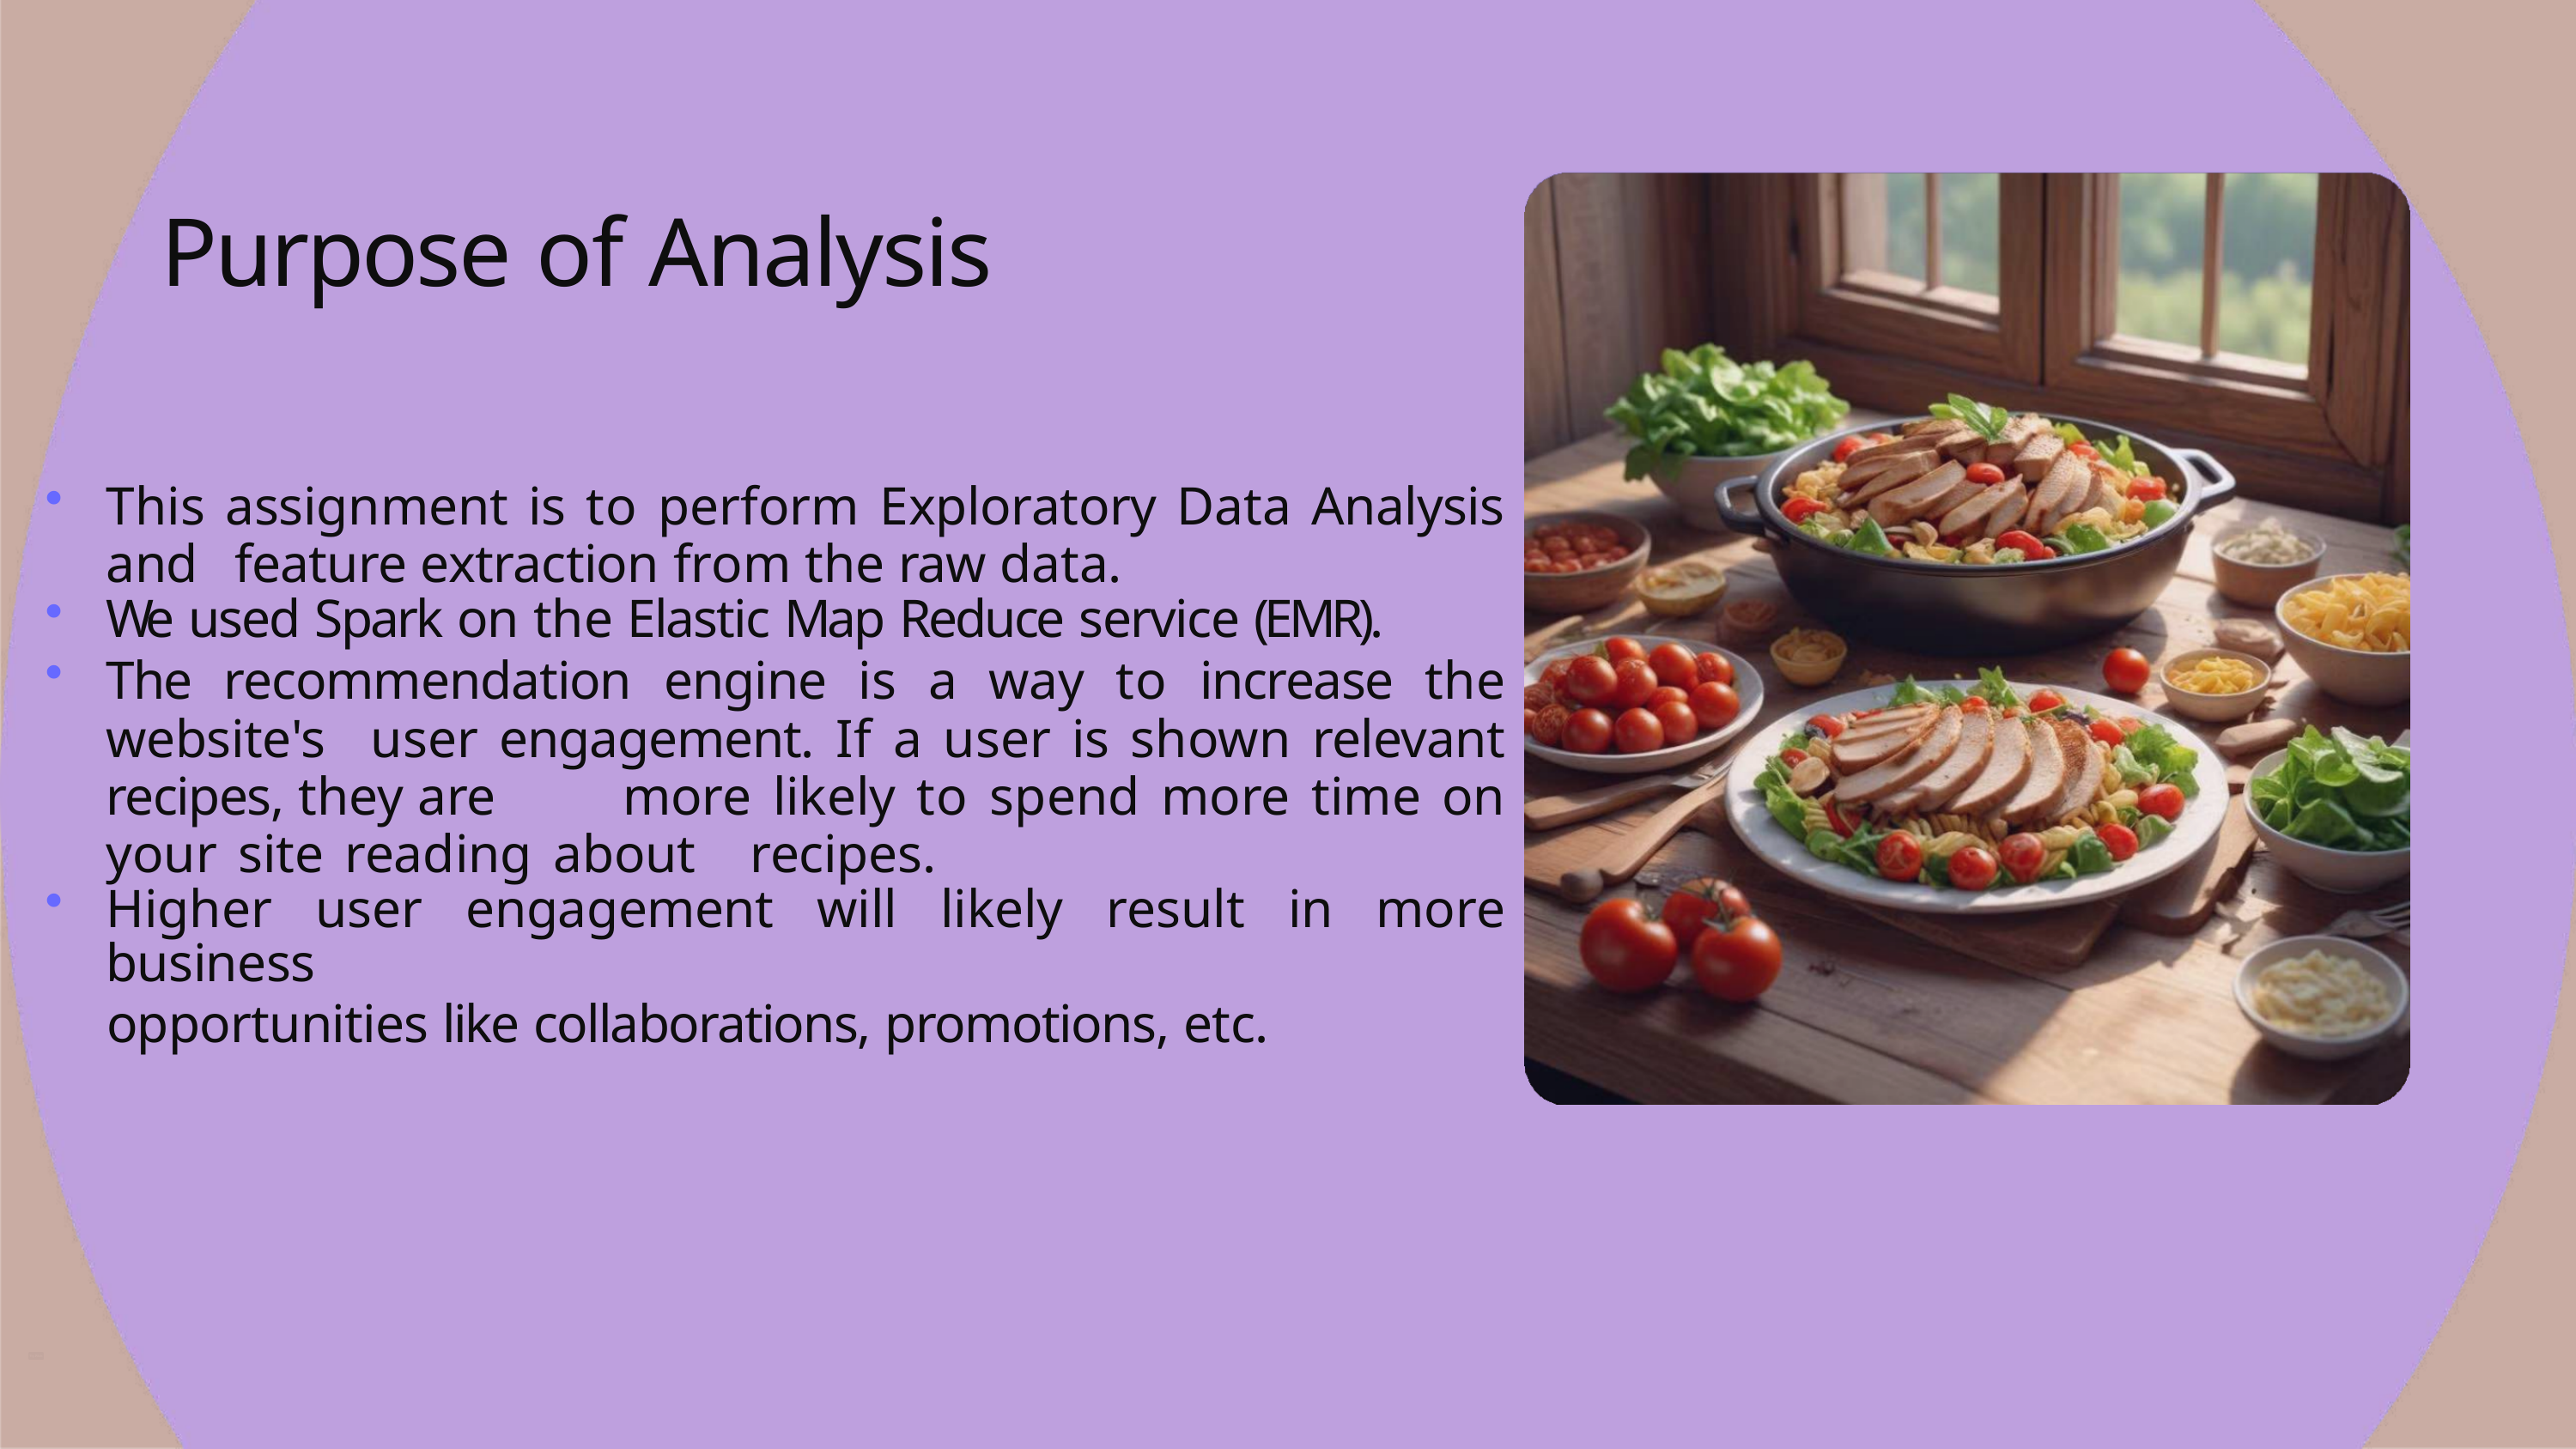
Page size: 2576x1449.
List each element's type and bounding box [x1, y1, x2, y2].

picture [0, 0, 2576, 1449]
text_box [28, 170, 2410, 1360]
